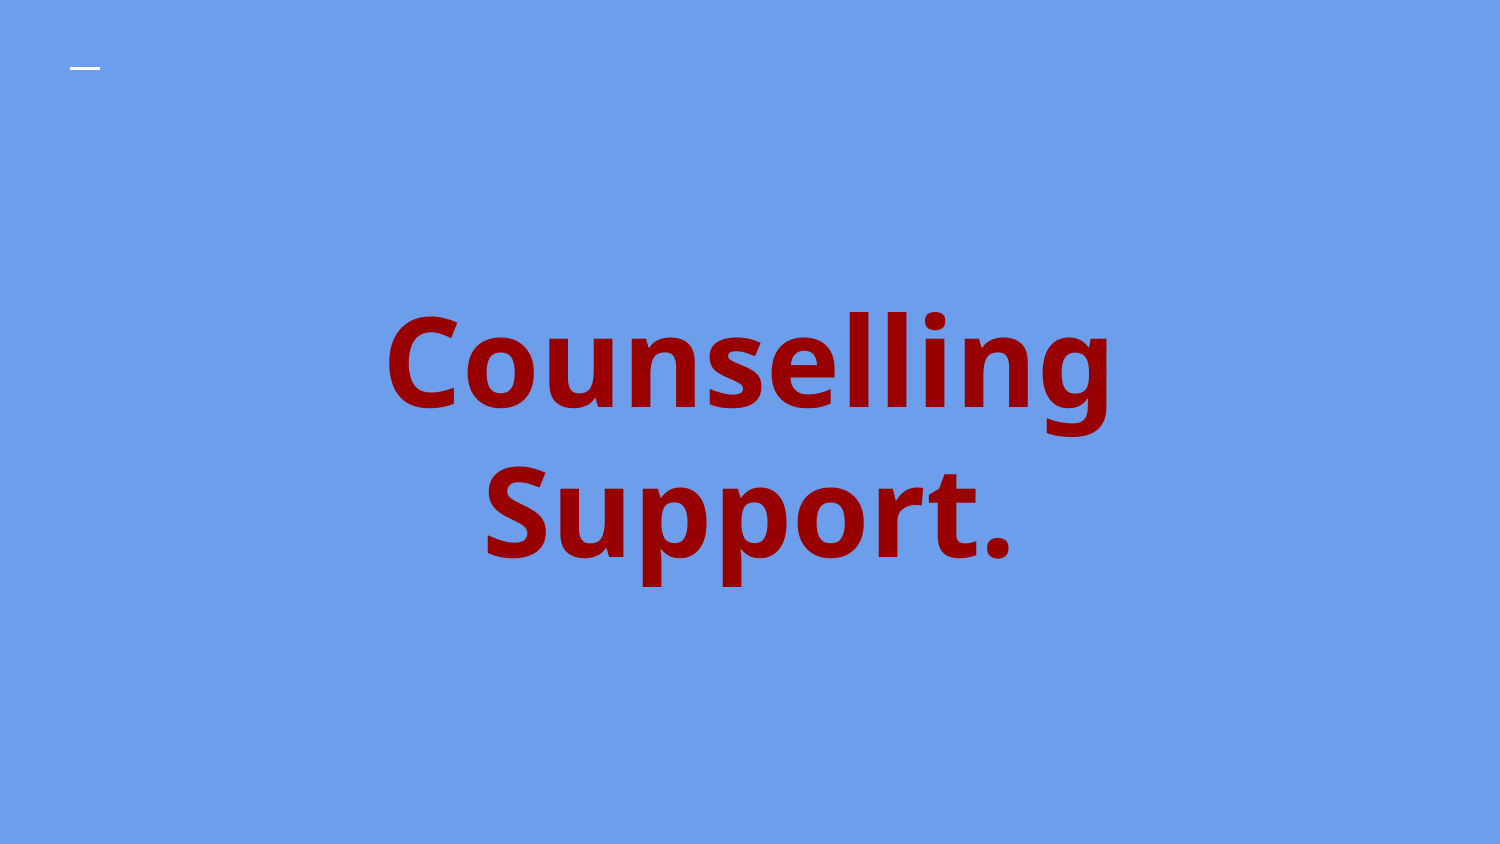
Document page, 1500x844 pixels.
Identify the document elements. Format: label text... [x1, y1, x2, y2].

title Counselling Support. [237, 117, 1263, 747]
